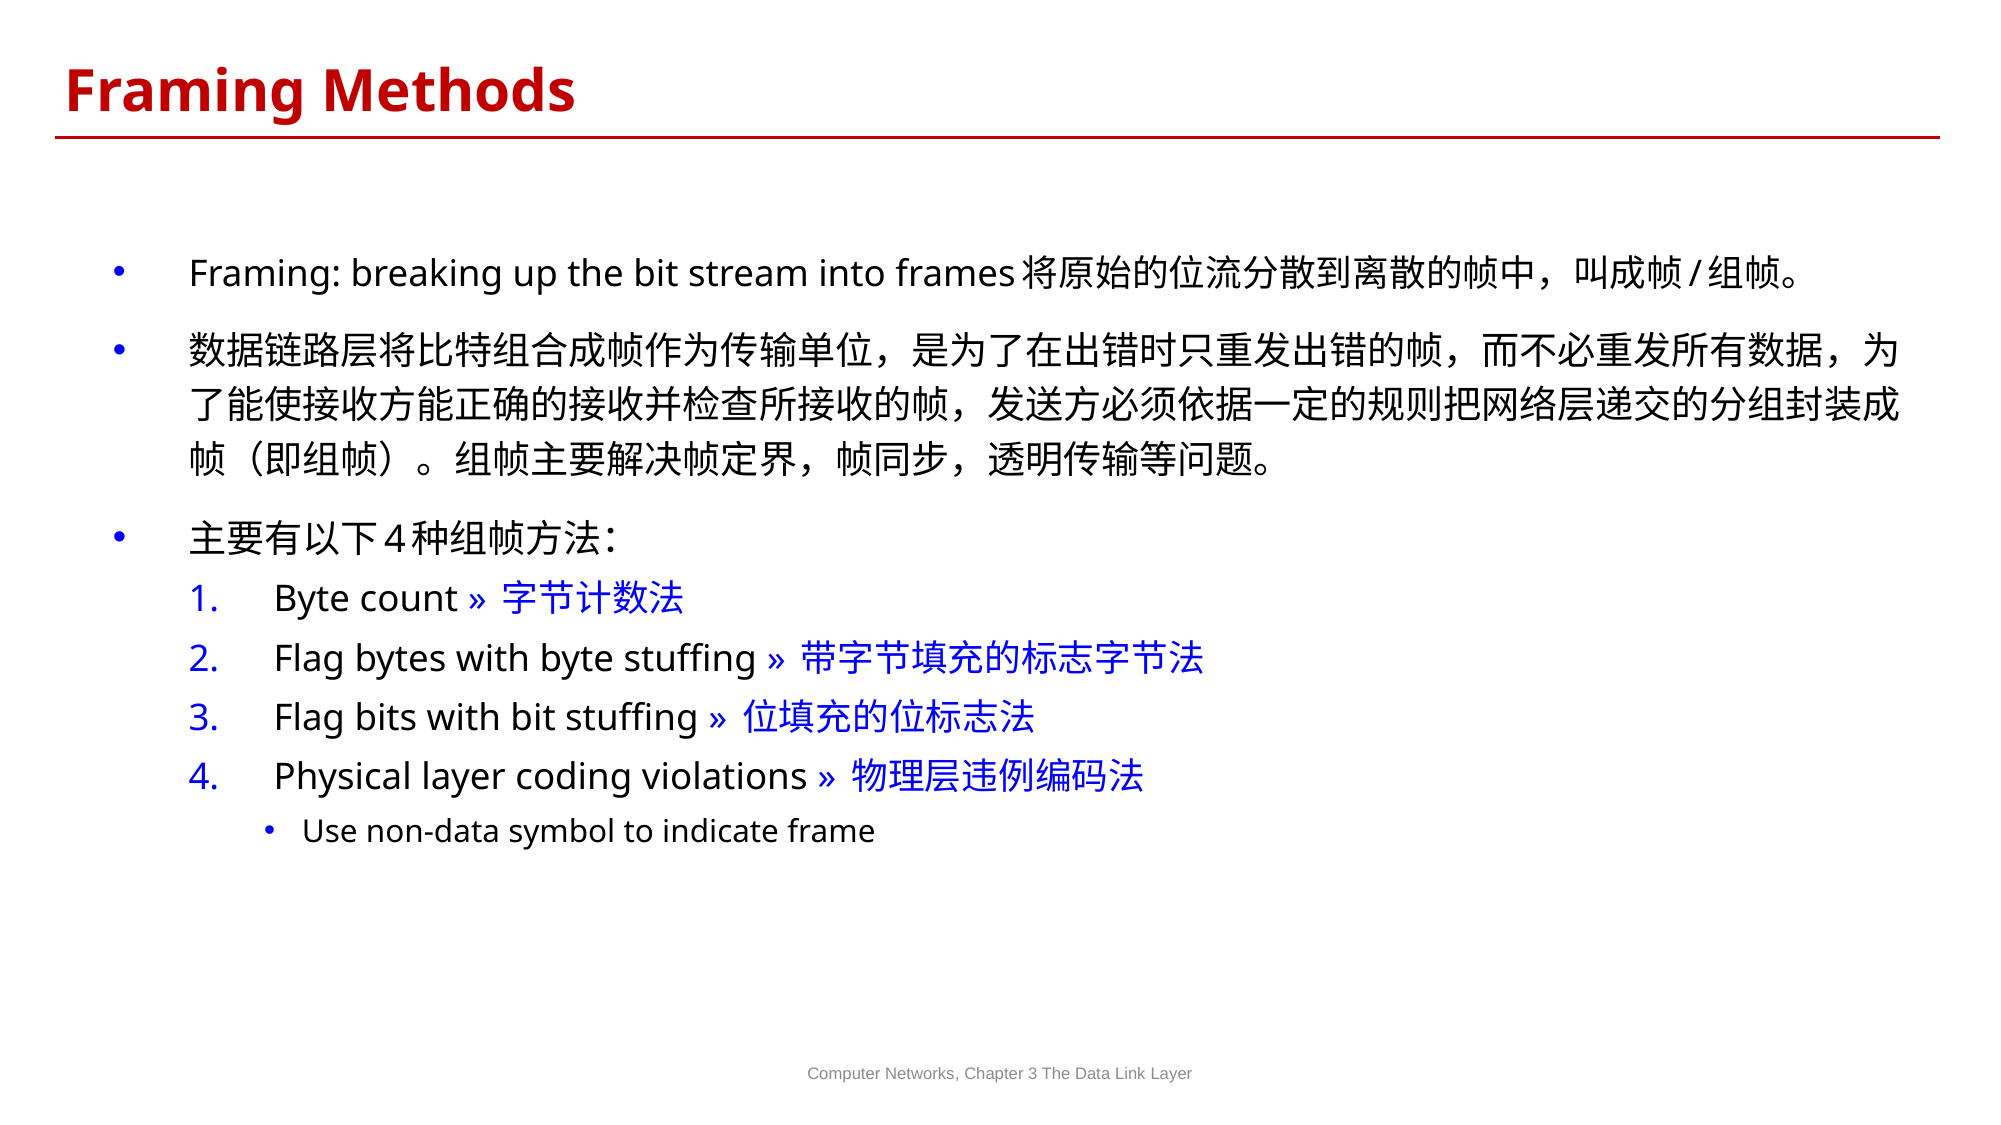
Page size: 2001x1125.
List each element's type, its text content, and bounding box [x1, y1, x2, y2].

footer Computer Networks, Chapter 3 The Data Link Layer [662, 1042, 1338, 1103]
list Framing: breaking up the bit stream into frames将原始的位流分散到离散的帧中，叫成帧/组帧。 数据链路层将比特组合成帧作为传输单位，是为了在出错时只重发出错的帧，而不必重发所有数据，为了能使接收方能正确的接收并检查所接收的帧，发送方必须依据一定的规则把网络层递交的分组封装成帧（即组帧）。组帧主要解决帧定界，帧同步，透明传输等问题。 主要有以下4种组帧方法： Byte count » 字节计数法 Flag bytes with byte stuffing » 带字节填充的标志字节法 Flag bits with bit stuffing » 位填充的位标志法 Physical layer coding violations » 物理层违例编码法 Use non-data symbol to indicate frame [97, 233, 1920, 872]
text_box Framing Methods [49, 45, 1972, 130]
